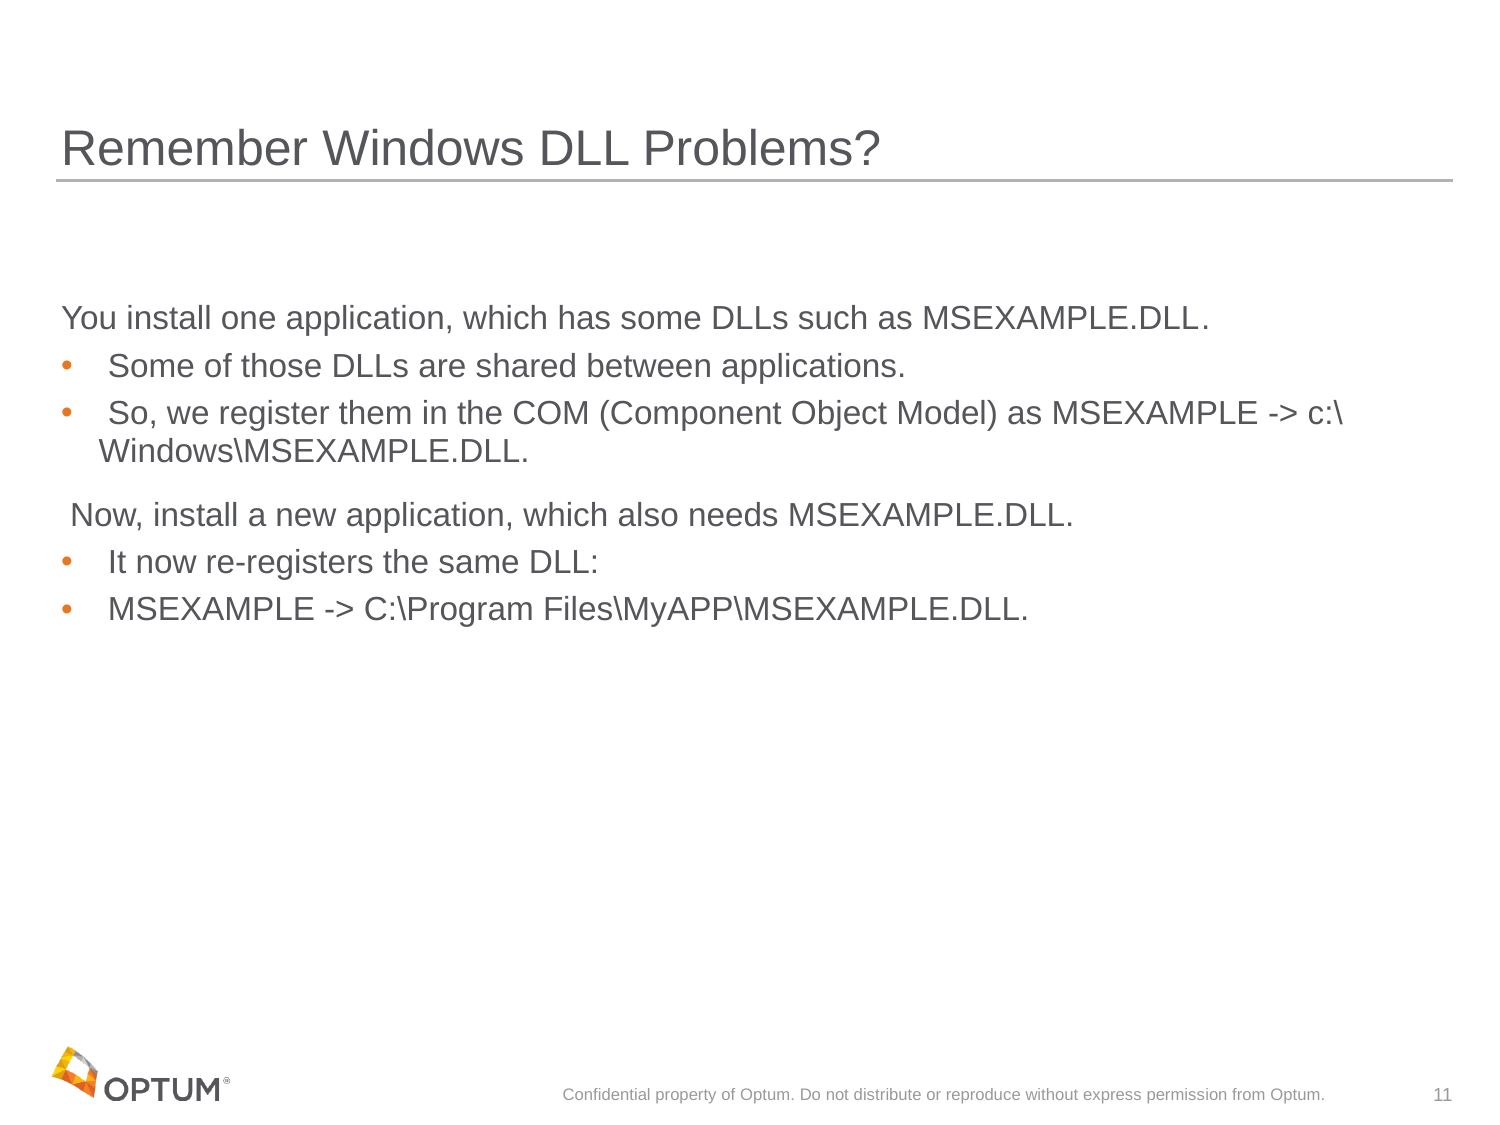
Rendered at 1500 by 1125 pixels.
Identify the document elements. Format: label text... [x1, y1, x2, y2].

footer Confidential property of Optum. Do not distribute or reproduce without express permission from Optum. [508, 1064, 1381, 1124]
picture [50, 1044, 231, 1101]
title Remember Windows DLL Problems? [60, 0, 1454, 177]
slide_number 11 [1385, 1064, 1453, 1124]
list You install one application, which has some DLLs such as MSEXAMPLE.DLL. Some of those DLLs are shared between applications. So, we register them in the COM (Component Object Model) as MSEXAMPLE -> c:\Windows\MSEXAMPLE.DLL. Now, install a new application, which also needs MSEXAMPLE.DLL. It now re-registers the same DLL: MSEXAMPLE -> C:\Program Files\MyAPP\MSEXAMPLE.DLL. [60, 299, 1454, 968]
